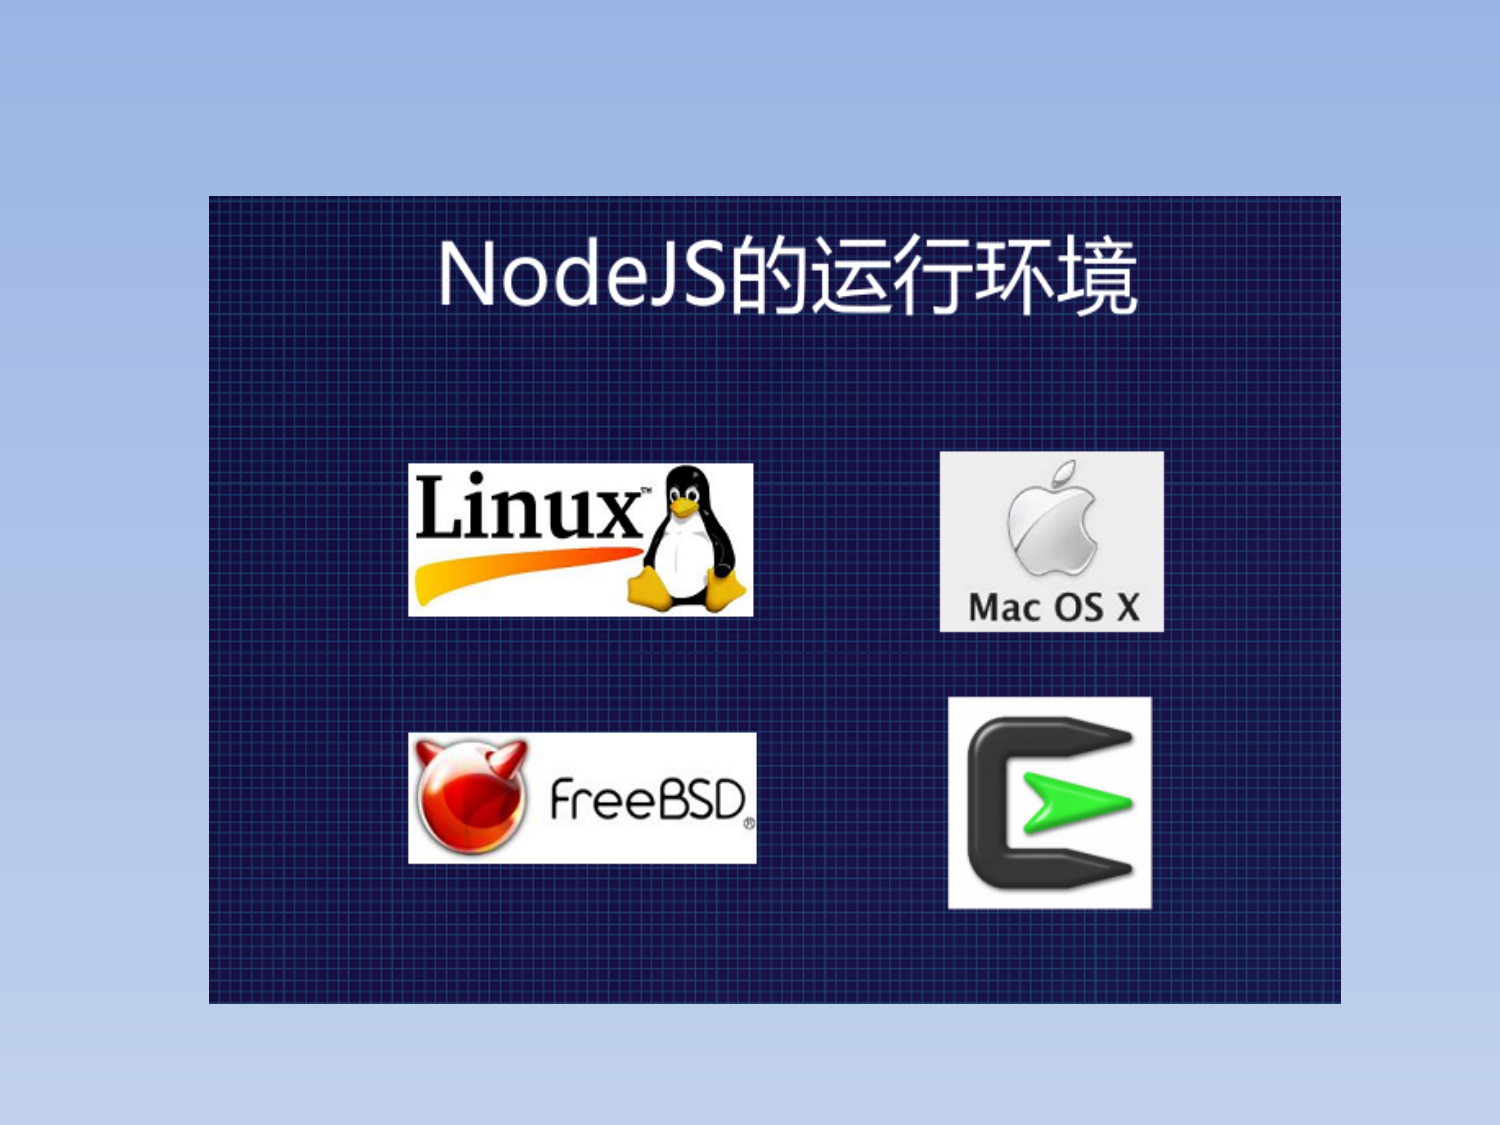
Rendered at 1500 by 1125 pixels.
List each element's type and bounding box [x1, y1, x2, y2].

list [209, 196, 1341, 1005]
